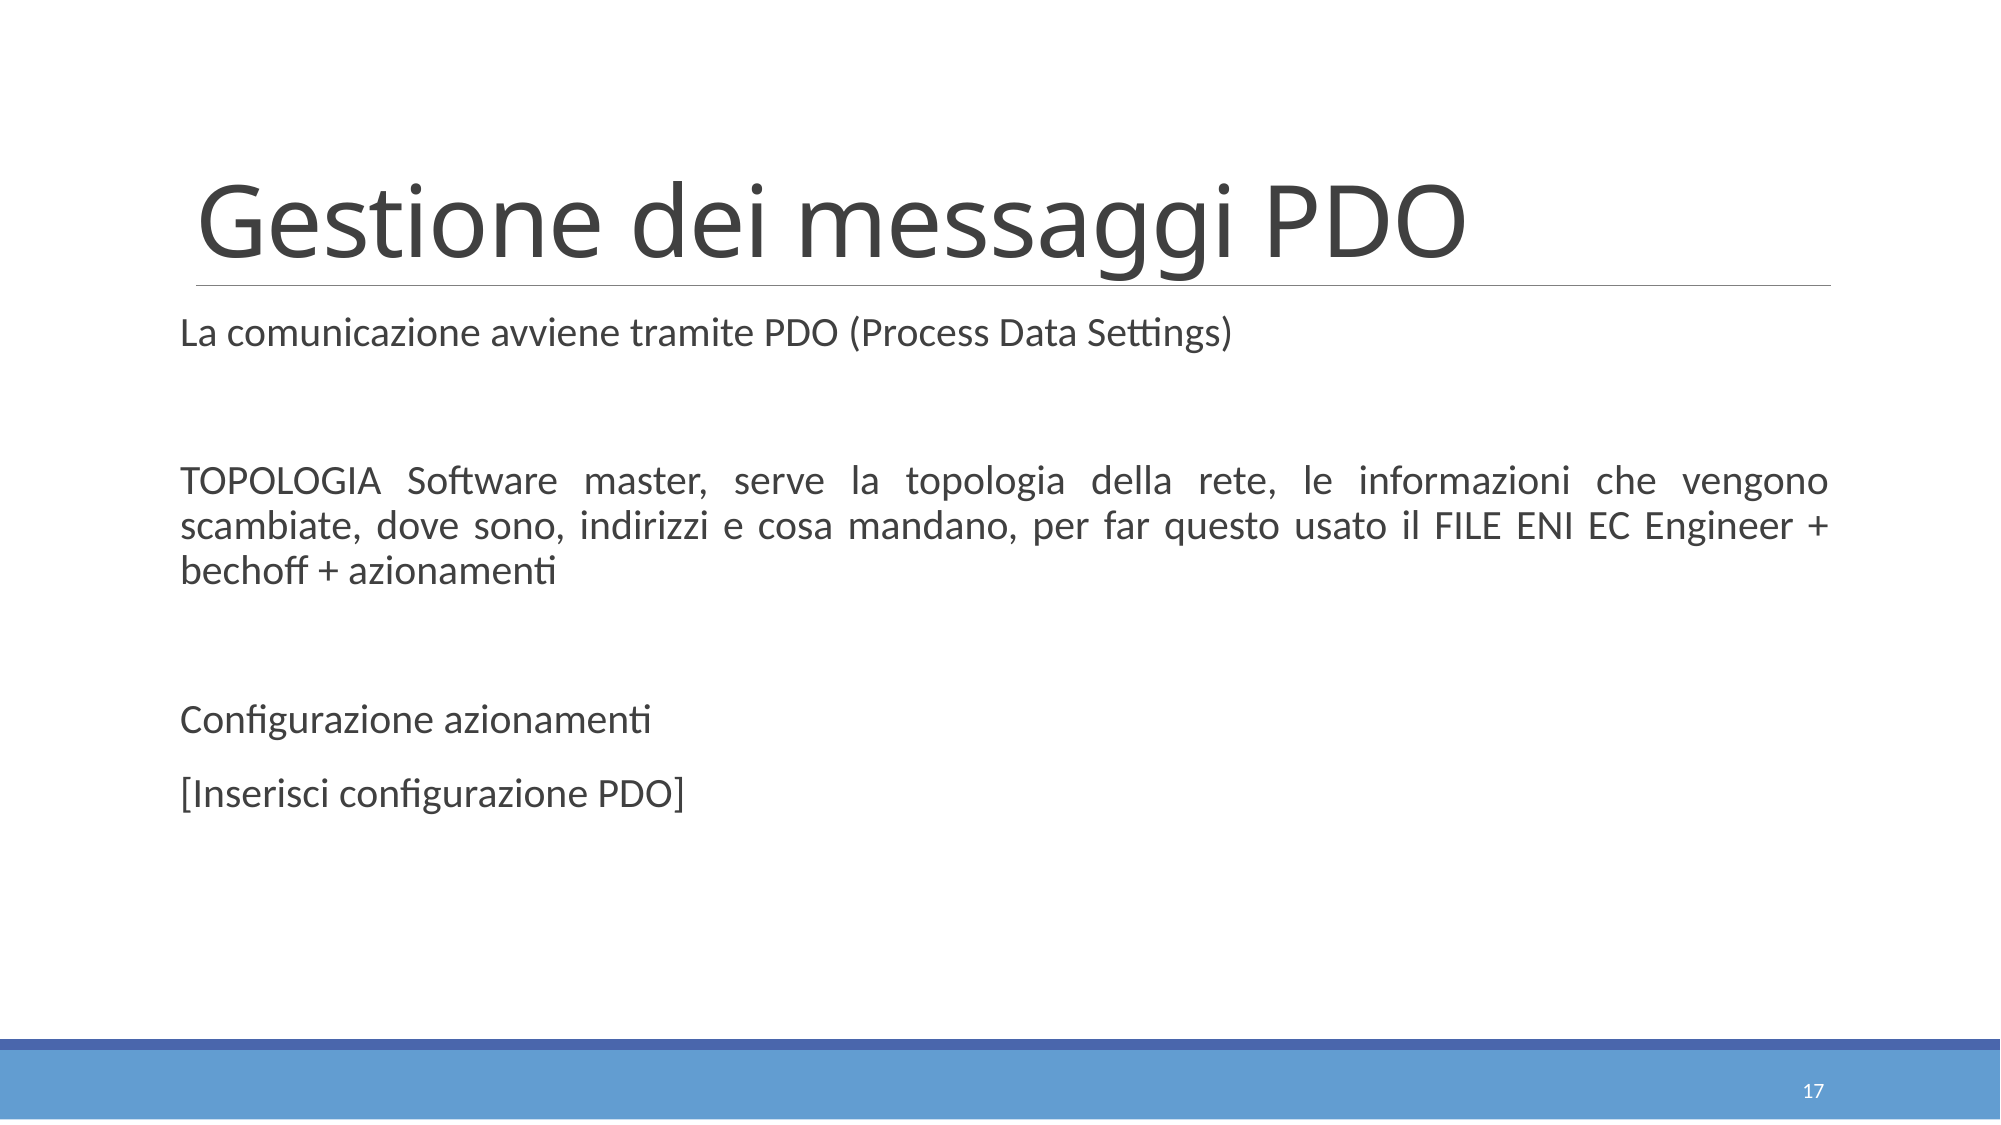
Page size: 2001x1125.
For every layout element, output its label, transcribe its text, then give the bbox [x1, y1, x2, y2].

list La comunicazione avviene tramite PDO (Process Data Settings) TOPOLOGIA Software master, serve la topologia della rete, le informazioni che vengono scambiate, dove sono, indirizzi e cosa mandano, per far questo usato il FILE ENI EC Engineer + bechoff + azionamenti Configurazione azionamenti [Inserisci configurazione PDO] [180, 302, 1830, 963]
slide_number 17 [1624, 1059, 1840, 1120]
title Gestione dei messaggi PDO [180, 47, 1830, 285]
